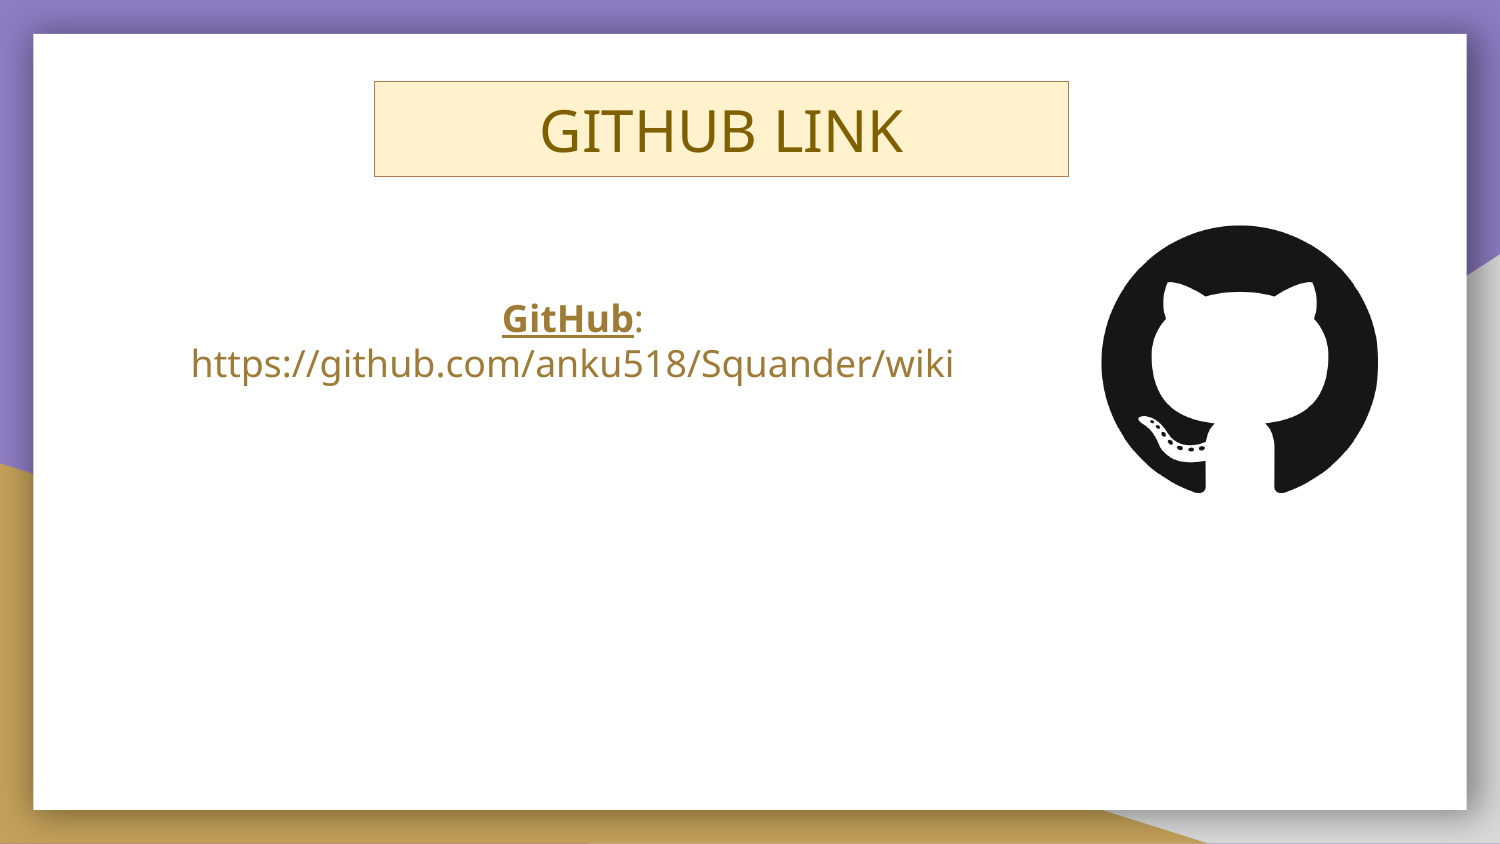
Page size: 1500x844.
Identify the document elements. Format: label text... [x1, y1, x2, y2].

text_box GitHub: https://github.com/anku518/Squander/wiki [116, 287, 1029, 393]
text_box GITHUB LINK [374, 81, 1069, 177]
picture [1055, 175, 1424, 545]
